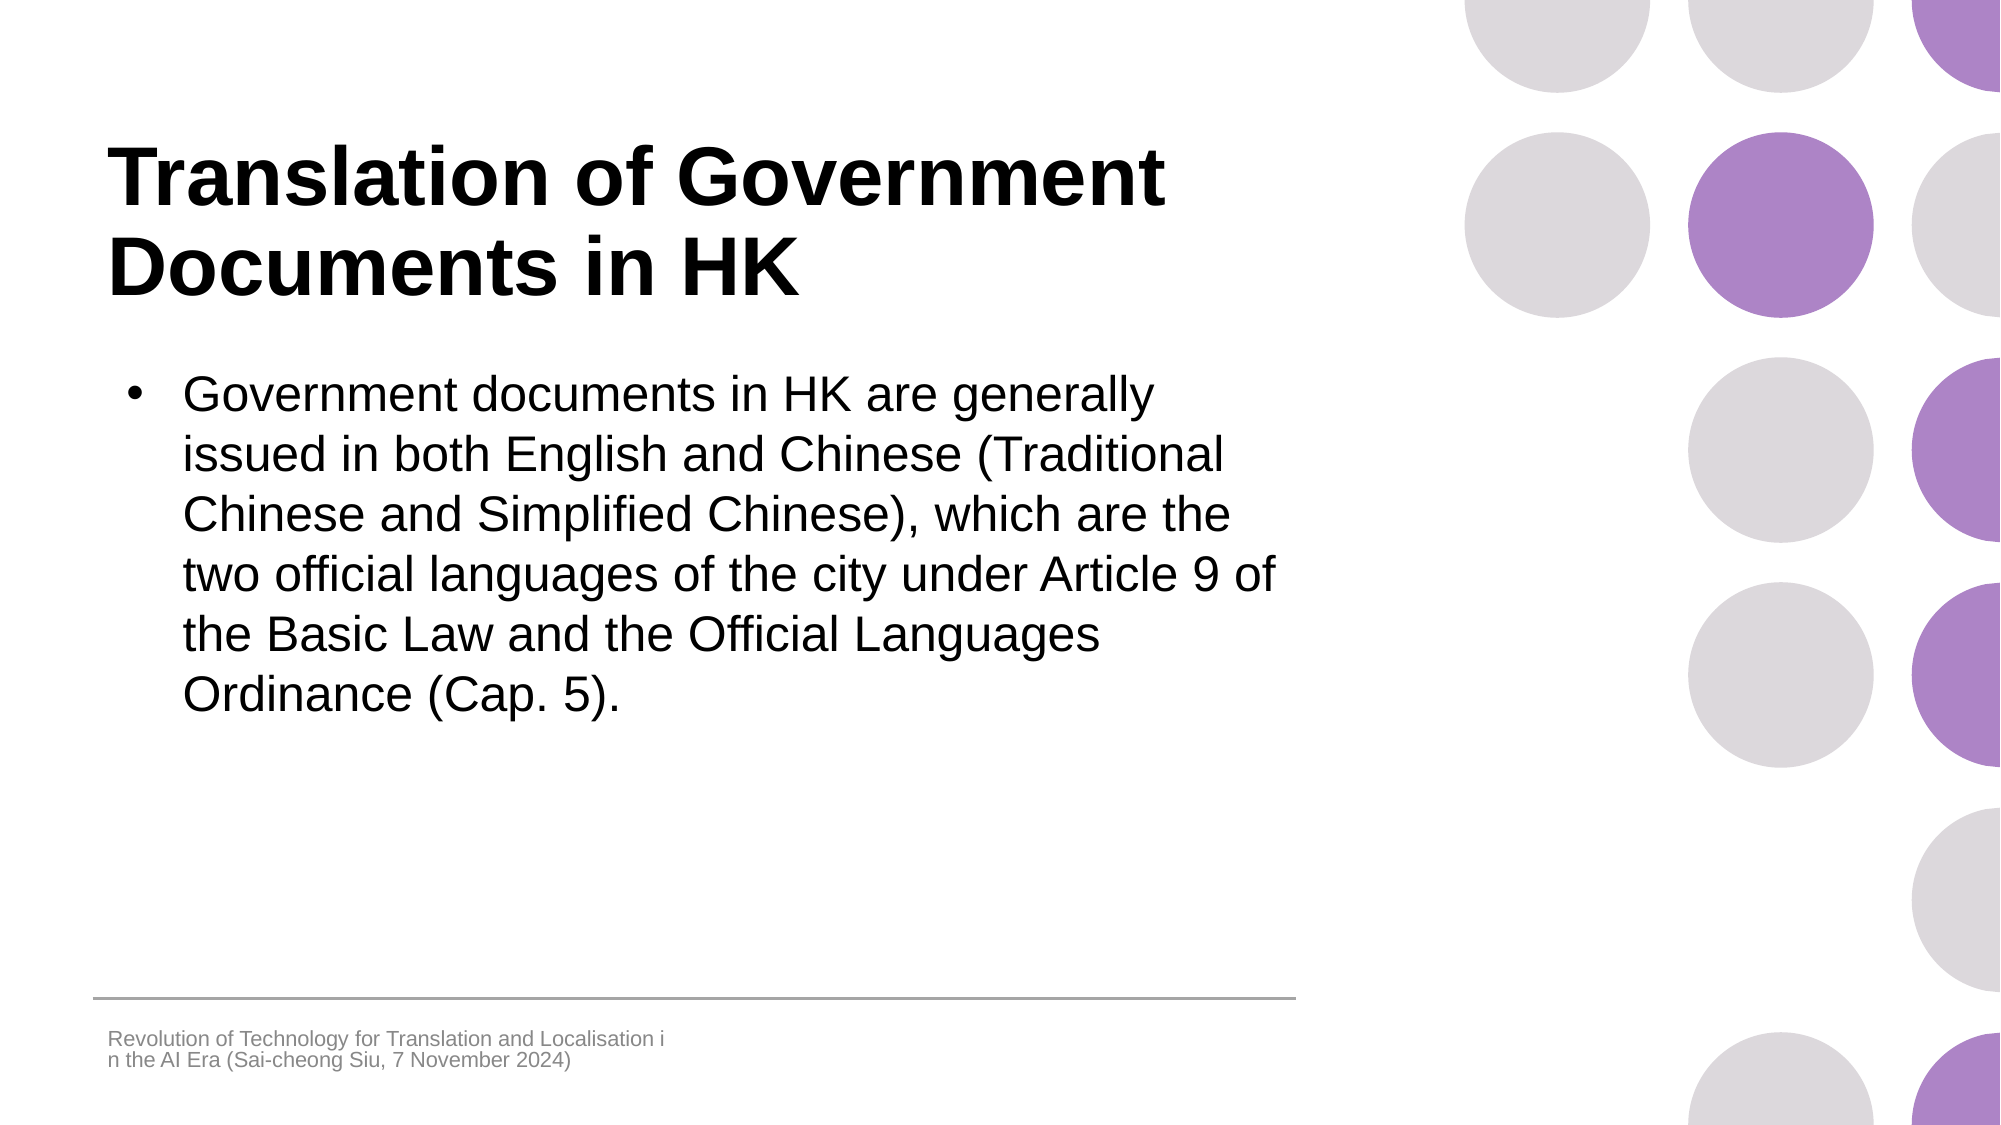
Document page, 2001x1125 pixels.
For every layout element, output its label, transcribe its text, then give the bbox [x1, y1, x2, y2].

list Government documents in HK are generally issued in both English and Chinese (Traditional Chinese and Simplified Chinese), which are the two official languages of the city under Article 9 of the Basic Law and the Official Languages Ordinance (Cap. 5). [92, 354, 1297, 946]
footer Revolution of Technology for Translation and Localisation in the AI Era (Sai-cheong Siu, 7 November 2024) [92, 1007, 685, 1068]
title Translation of Government Documents in HK [92, 126, 1361, 335]
